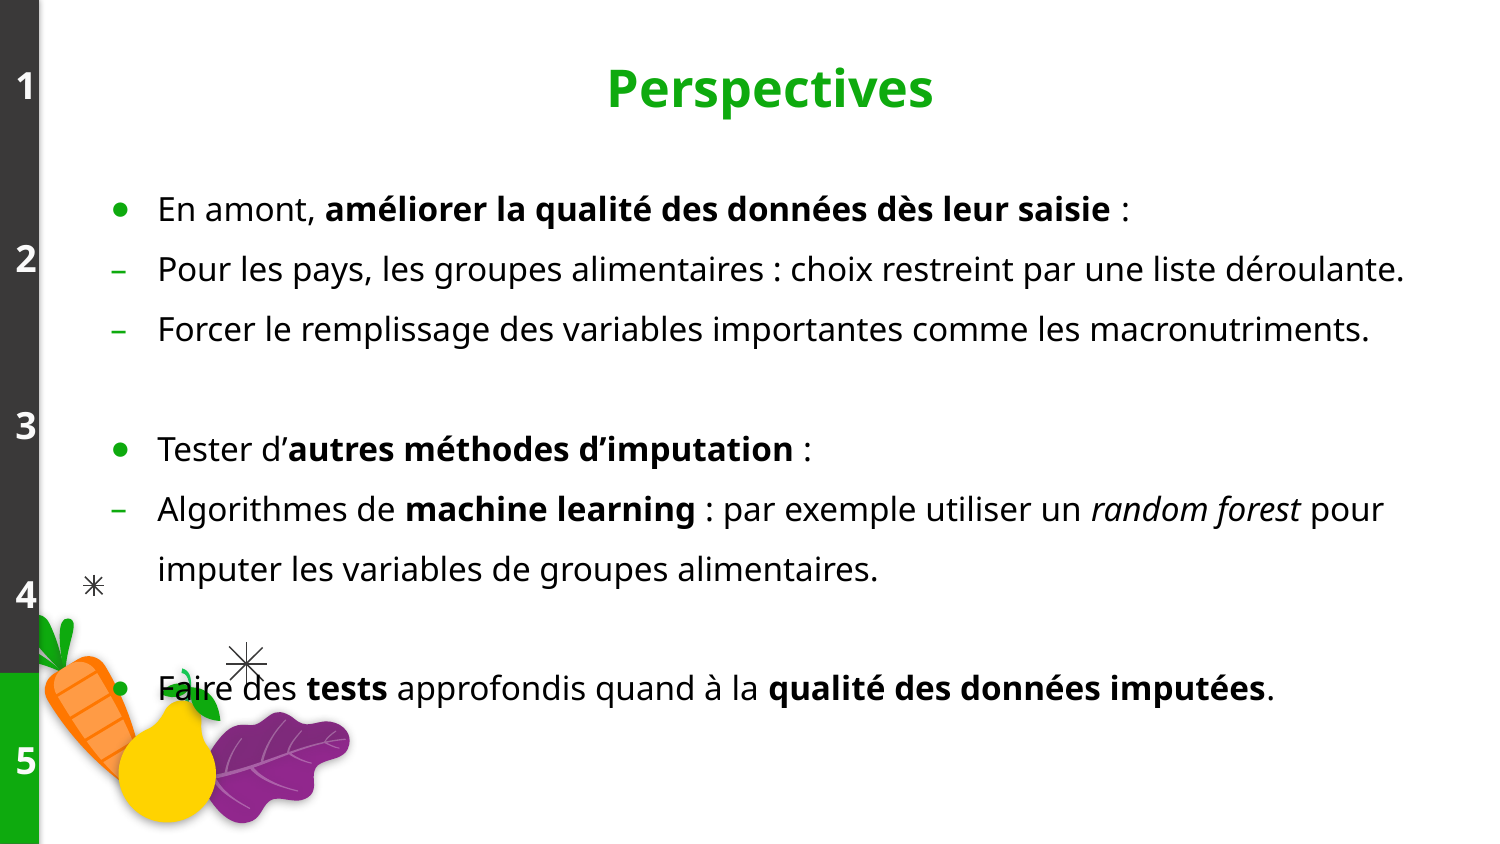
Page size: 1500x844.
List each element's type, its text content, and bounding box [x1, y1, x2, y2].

text_box 4 [0, 563, 39, 624]
text_box 3 [0, 394, 40, 455]
text_box [0, 0, 41, 671]
text_box 2 [0, 227, 40, 287]
text_box 5 [0, 730, 39, 790]
title Perspectives [46, 38, 1500, 133]
text_box [0, 671, 41, 844]
text_box 1 [0, 55, 40, 115]
text_box En amont, améliorer la qualité des données dès leur saisie : Pour les pays, les groupes alimentaires : choix restreint par une liste déroulante. Forcer le remplissage des variables importantes comme les macronutriments. Tester d’autres méthodes d’imputation : Algorithmes de machine learning : par exemple utiliser un random forest pour imputer les variables de groupes alimentaires. Faire des tests approfondis quand à la qualité des données imputées. [95, 161, 1446, 835]
